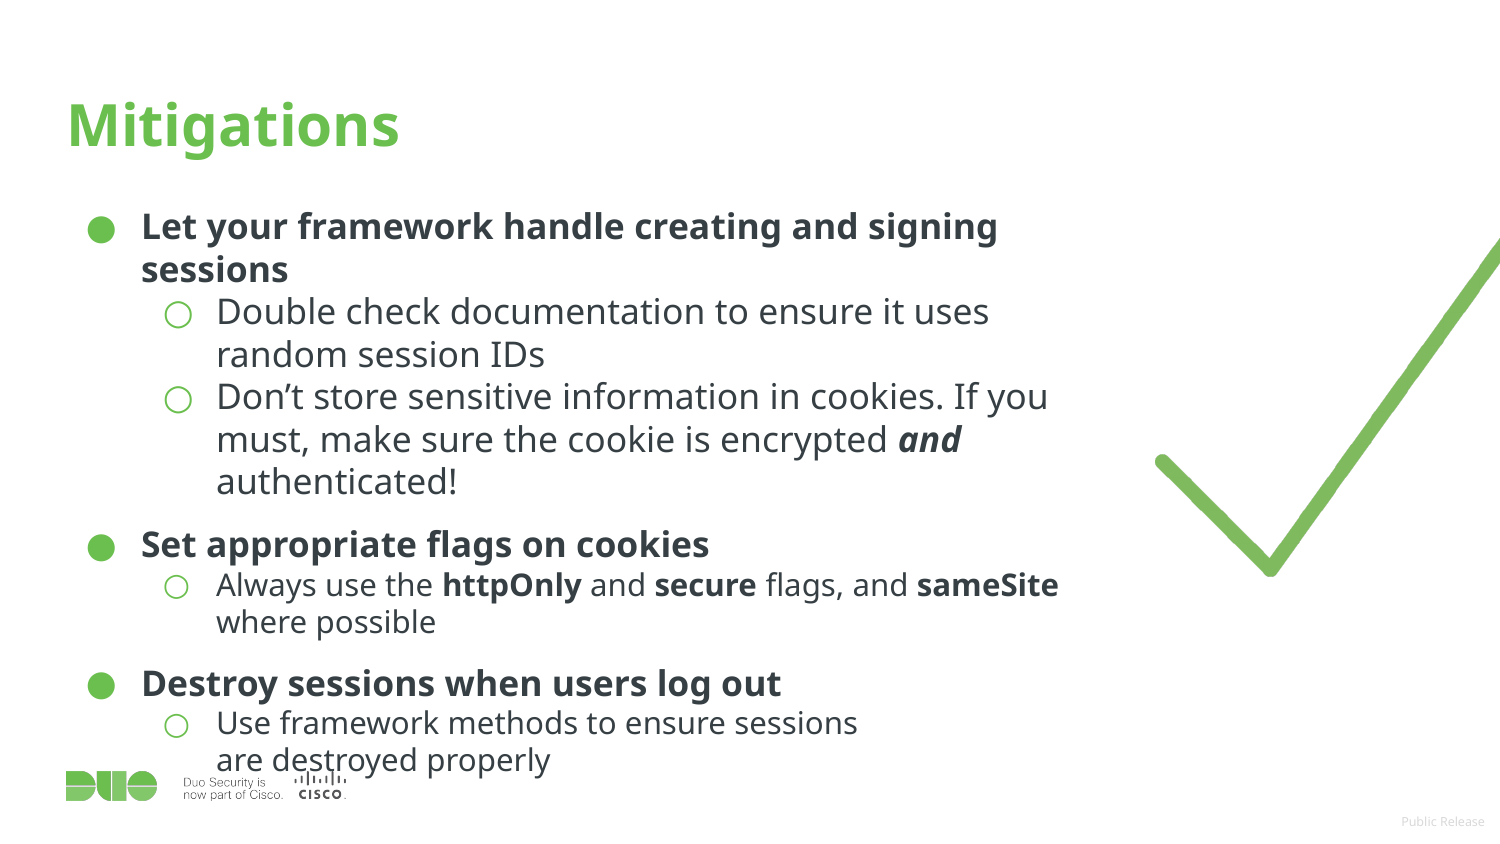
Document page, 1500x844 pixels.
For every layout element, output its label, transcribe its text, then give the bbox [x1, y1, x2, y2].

list Let your framework handle creating and signing sessions Double check documentation to ensure it uses random session IDs Don’t store sensitive information in cookies. If you must, make sure the cookie is encrypted and authenticated! Set appropriate flags on cookies Always use the httpOnly and secure flags, and sameSite where possible Destroy sessions when users log out Use framework methods to ensure sessions are destroyed properly [51, 189, 1140, 777]
picture [1155, 180, 1500, 577]
title Mitigations [51, 72, 1449, 167]
picture [184, 777, 346, 801]
picture [66, 777, 157, 801]
